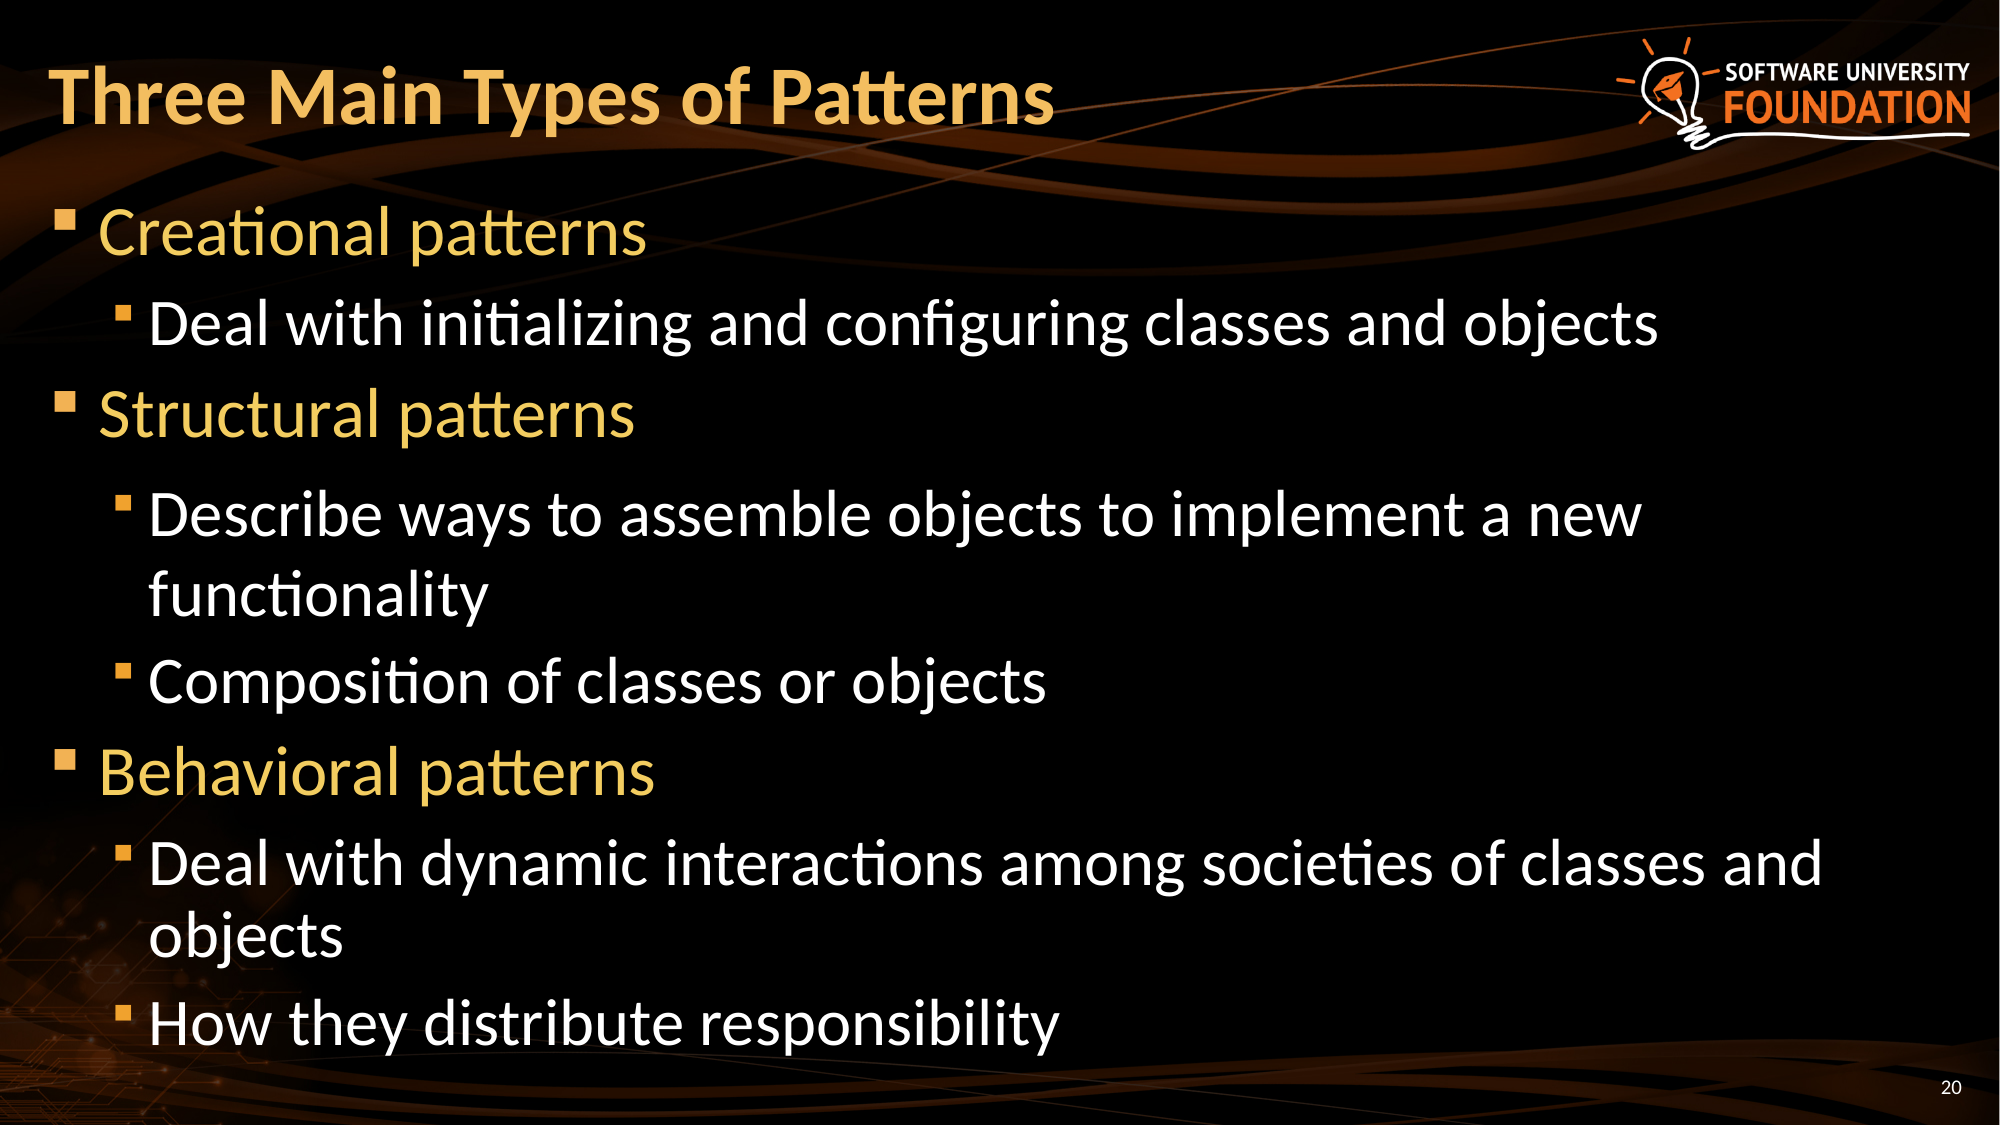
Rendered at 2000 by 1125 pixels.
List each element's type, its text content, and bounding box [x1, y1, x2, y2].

title Three Main Types of Patterns [30, 6, 1602, 189]
list Creational patterns Deal with initializing and configuring classes and objects Structural patterns Describe ways to assemble objects to implement a new functionality Composition of classes or objects Behavioral patterns Deal with dynamic interactions among societies of classes and objects How they distribute responsibility [31, 188, 1968, 1067]
picture [0, 0, 2000, 1125]
slide_number 20 [1897, 1070, 1968, 1103]
